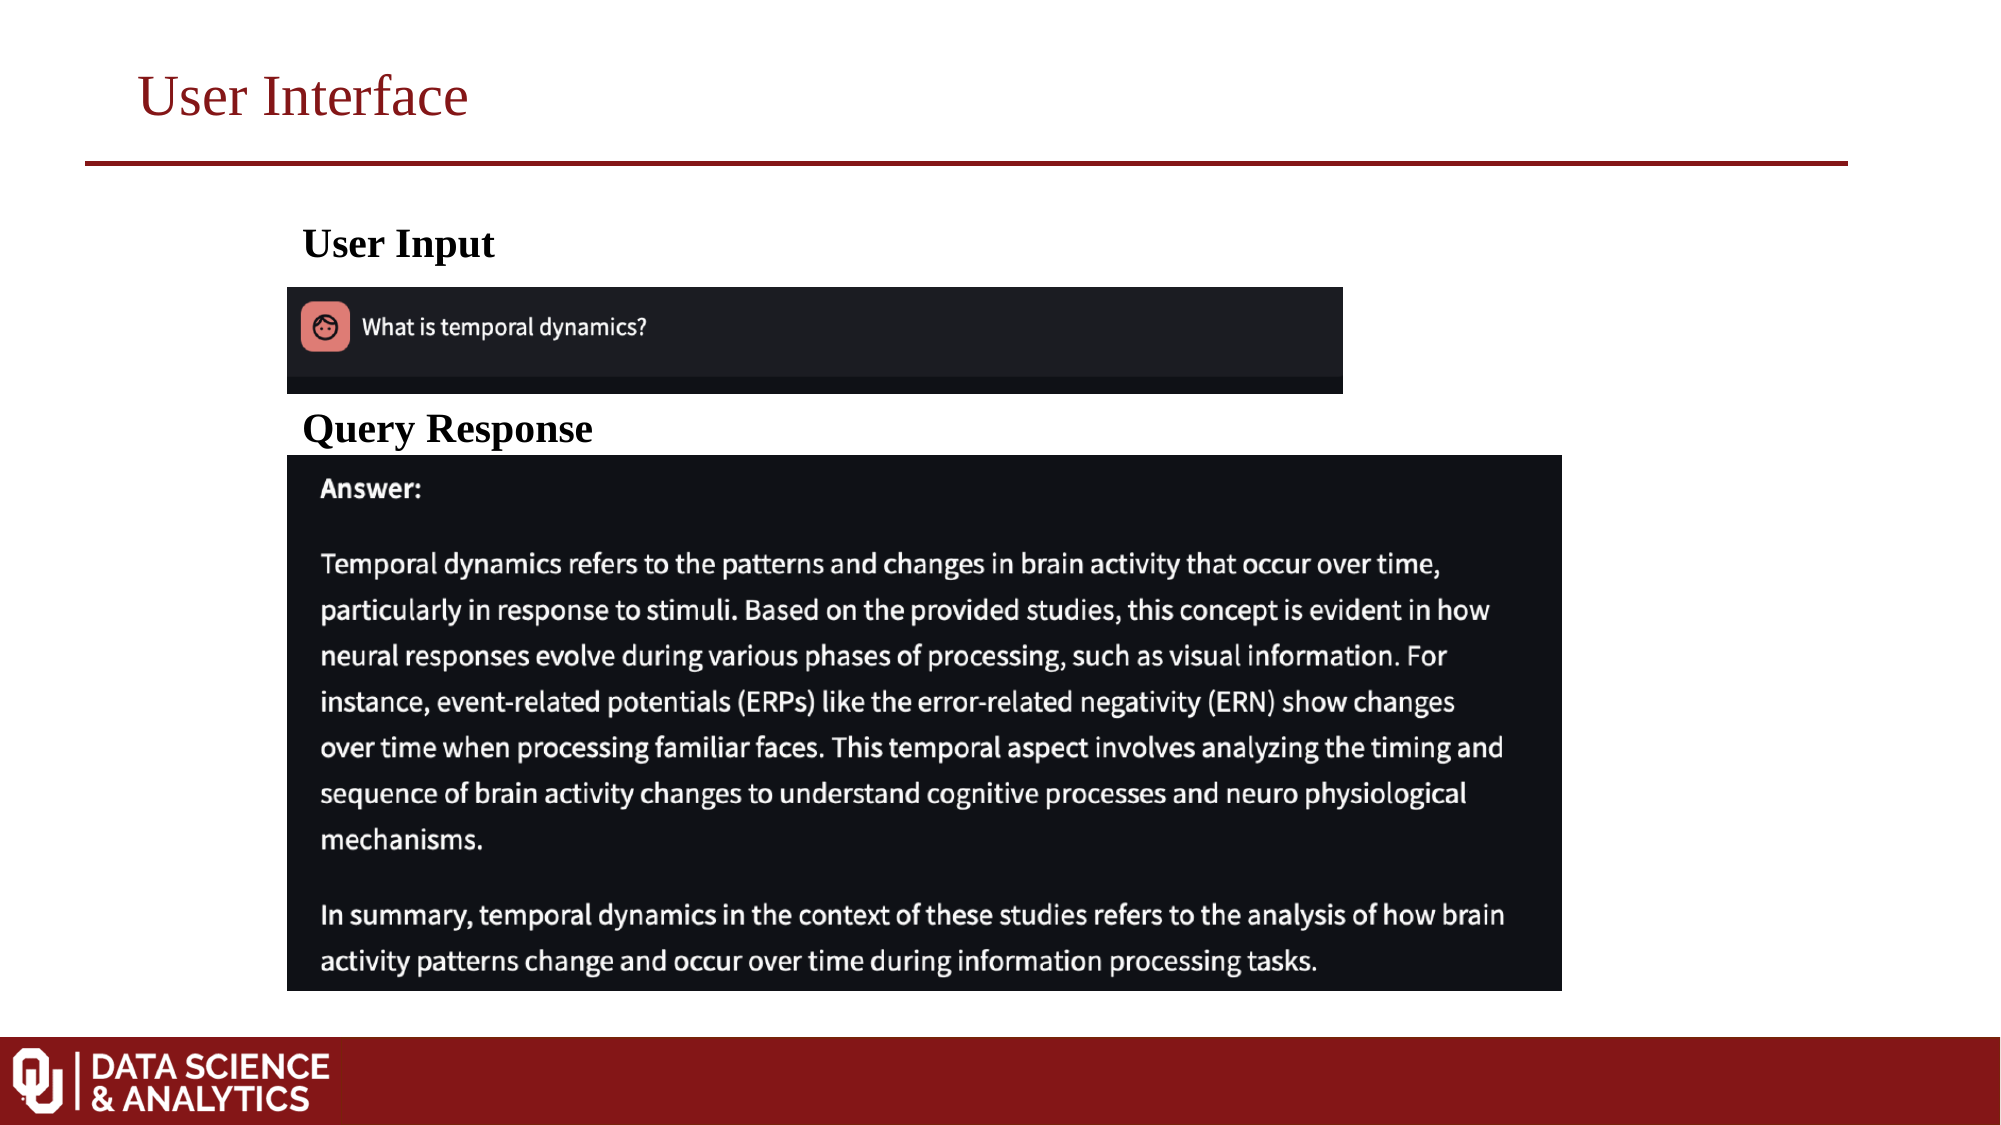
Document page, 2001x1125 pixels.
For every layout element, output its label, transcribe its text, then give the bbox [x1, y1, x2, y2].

picture [286, 287, 1344, 394]
list User Interface [85, 43, 1842, 150]
text_box Query Response [287, 401, 795, 452]
text_box User Input [287, 208, 513, 274]
picture [286, 454, 1563, 991]
picture [0, 1037, 341, 1125]
